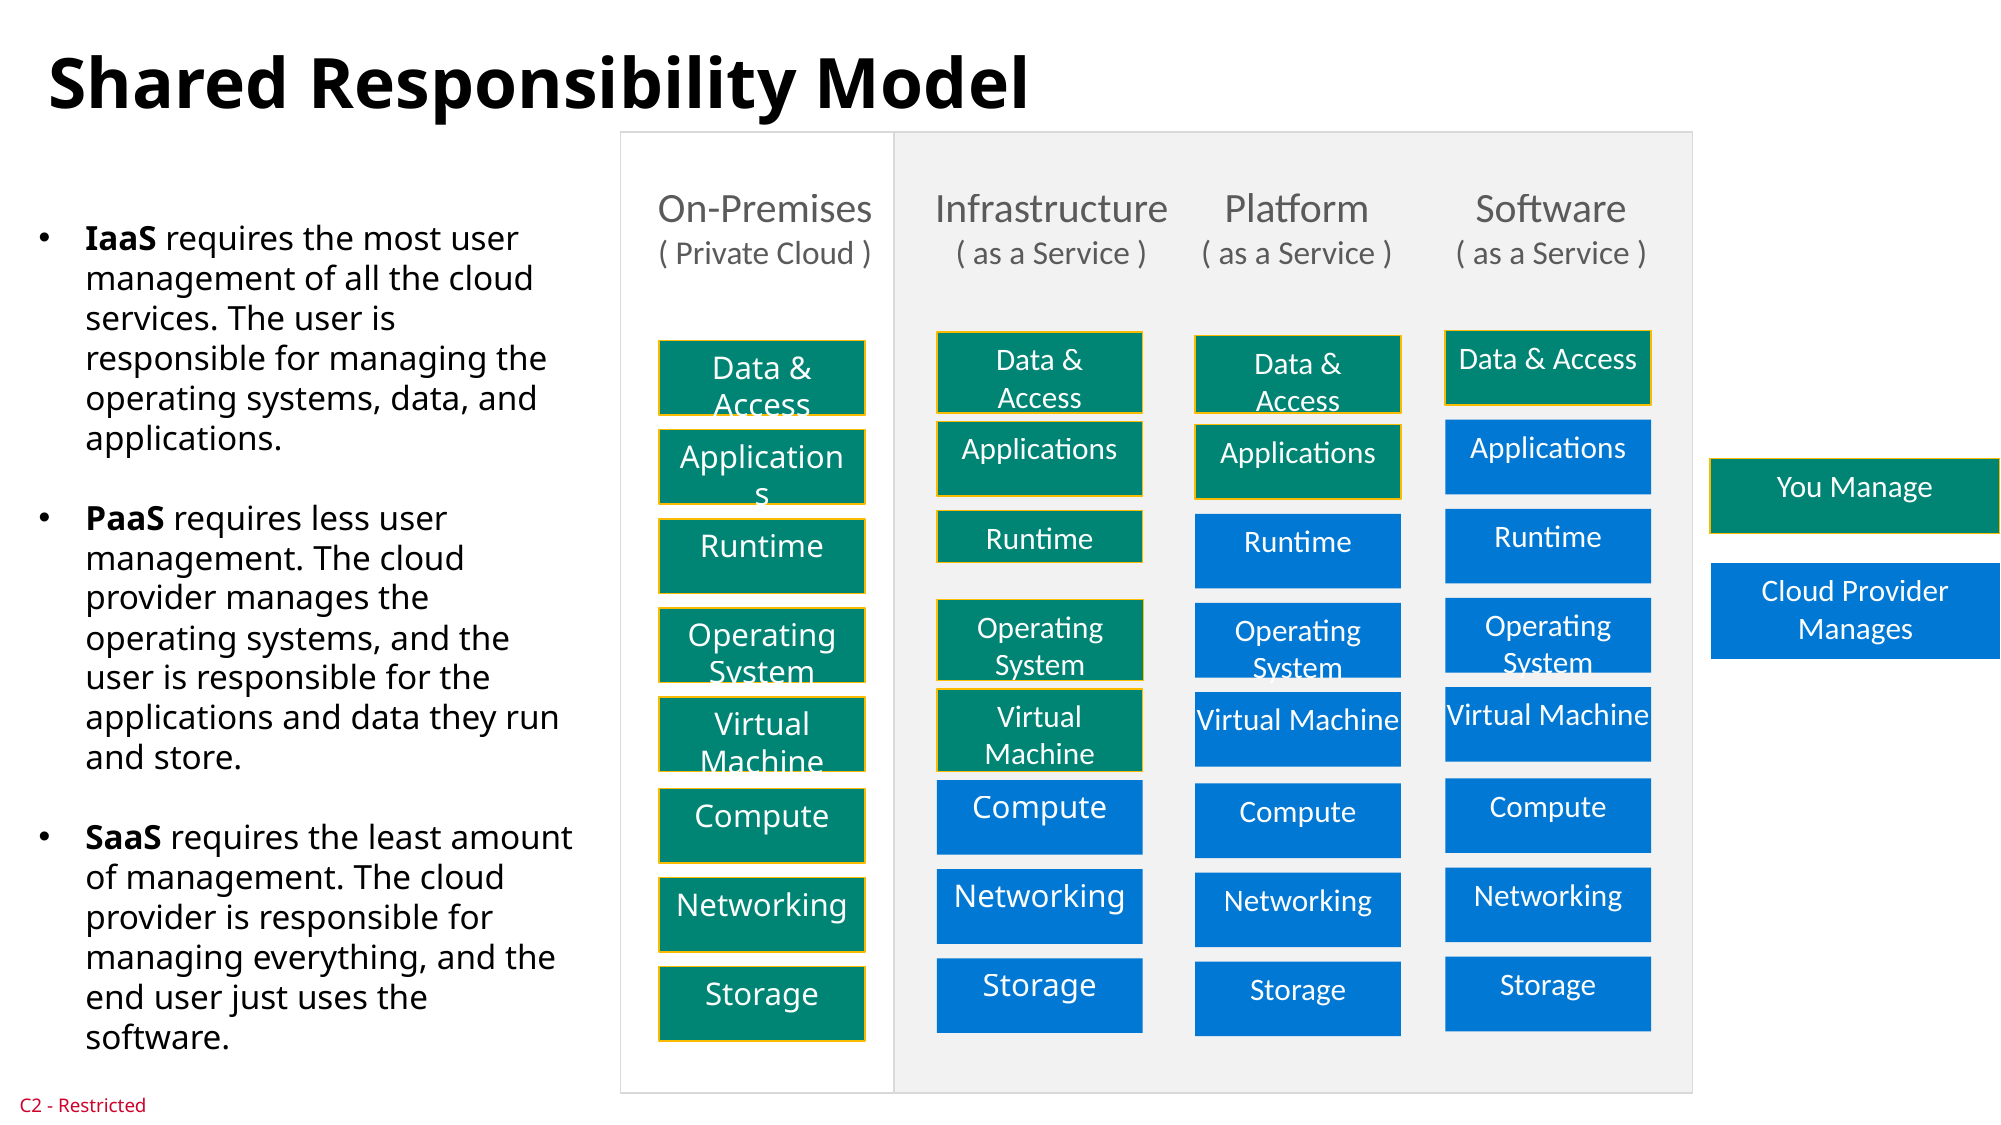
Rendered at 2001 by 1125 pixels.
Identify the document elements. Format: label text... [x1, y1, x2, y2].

title Shared Responsibility Model [33, 40, 1841, 132]
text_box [620, 132, 2000, 1093]
text_box IaaS requires the most user management of all the cloud services. The user is responsible for managing the operating systems, data, and applications. PaaS requires less user management. The cloud provider manages the operating systems, and the user is responsible for the applications and data they run and store. SaaS requires the least amount of management. The cloud provider is responsible for managing everything, and the end user just uses the software. [23, 210, 592, 1064]
